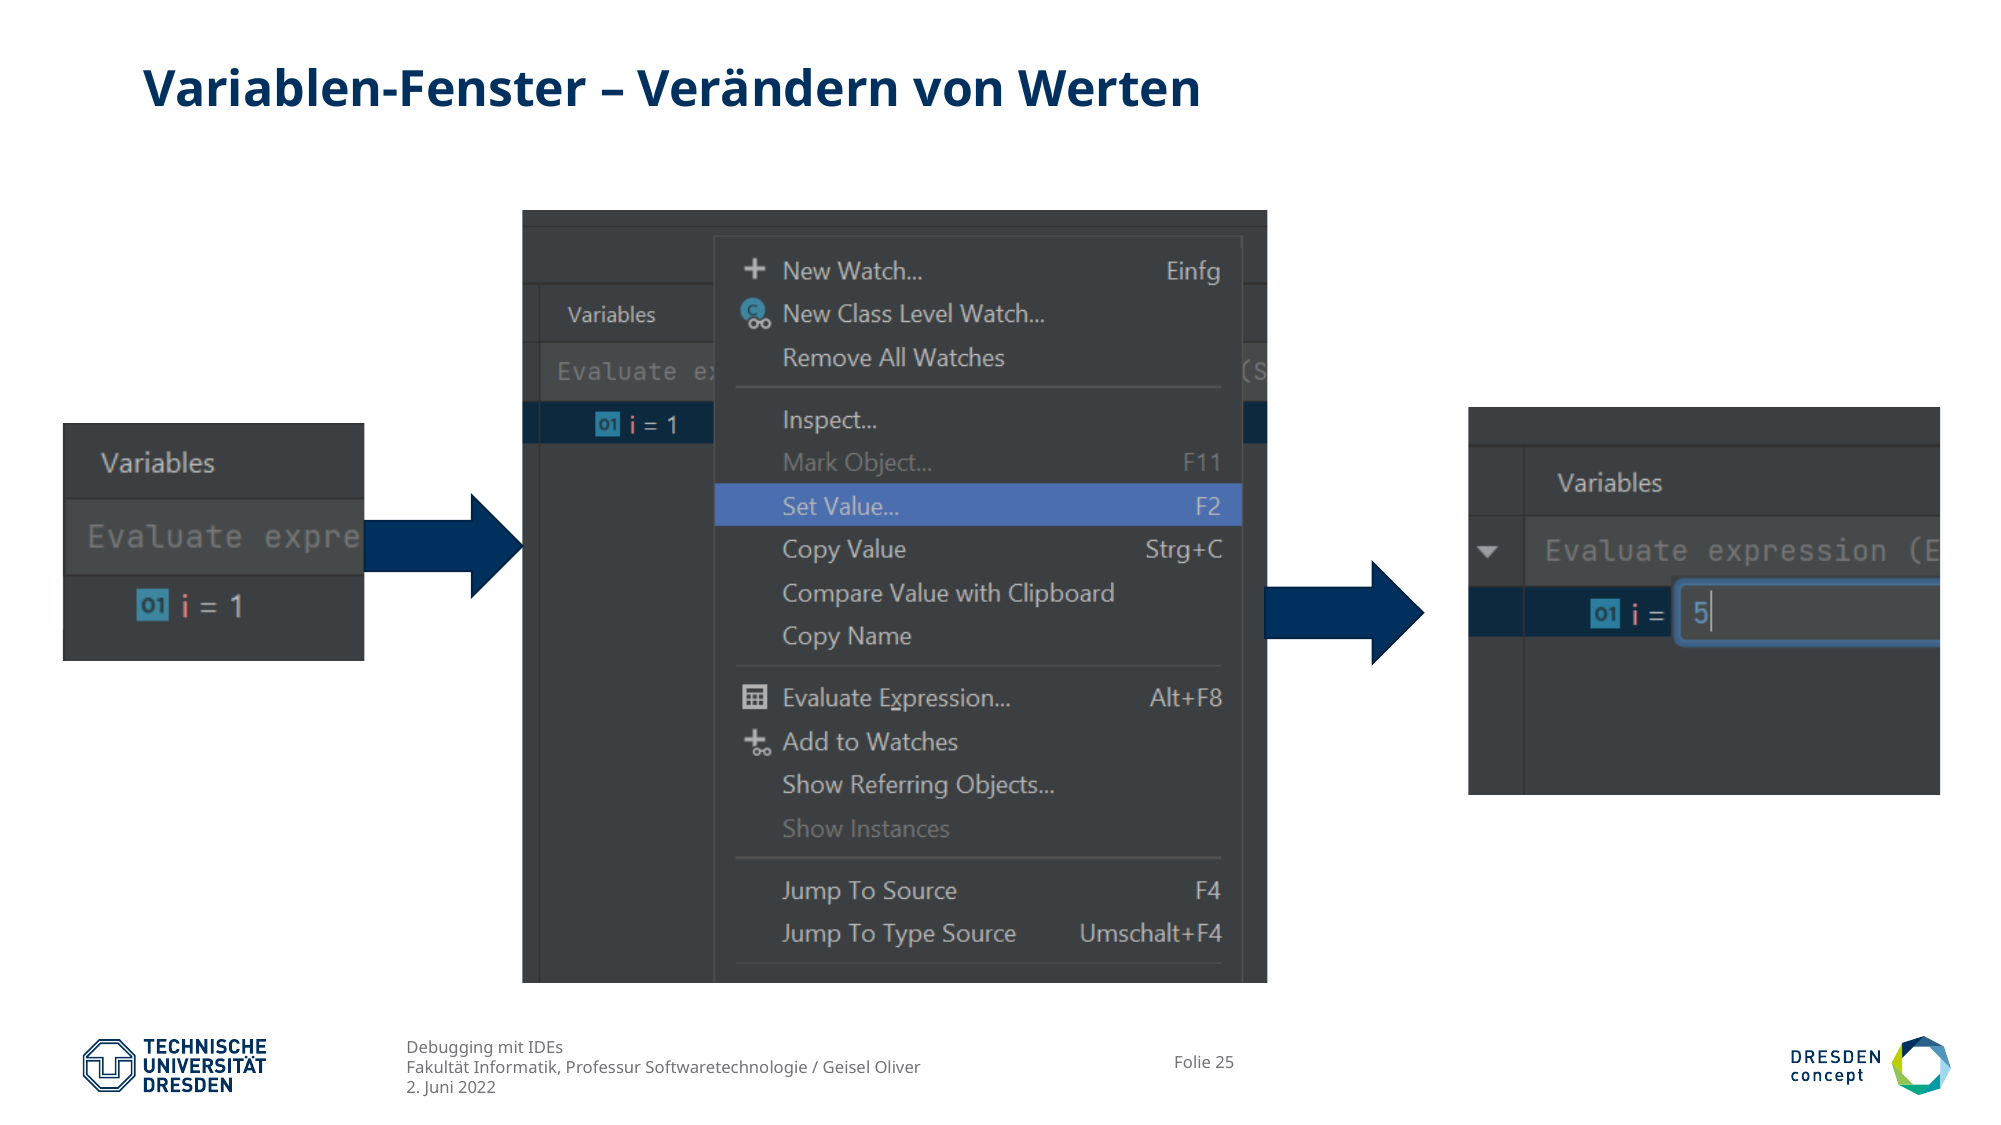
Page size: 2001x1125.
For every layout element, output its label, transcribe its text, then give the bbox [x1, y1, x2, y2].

title Variablen-Fenster – Verändern von Werten [143, 56, 1880, 169]
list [62, 423, 365, 661]
text_box [1268, 560, 1425, 666]
text_box [365, 493, 522, 599]
picture [1468, 407, 1941, 795]
picture [522, 210, 1268, 983]
